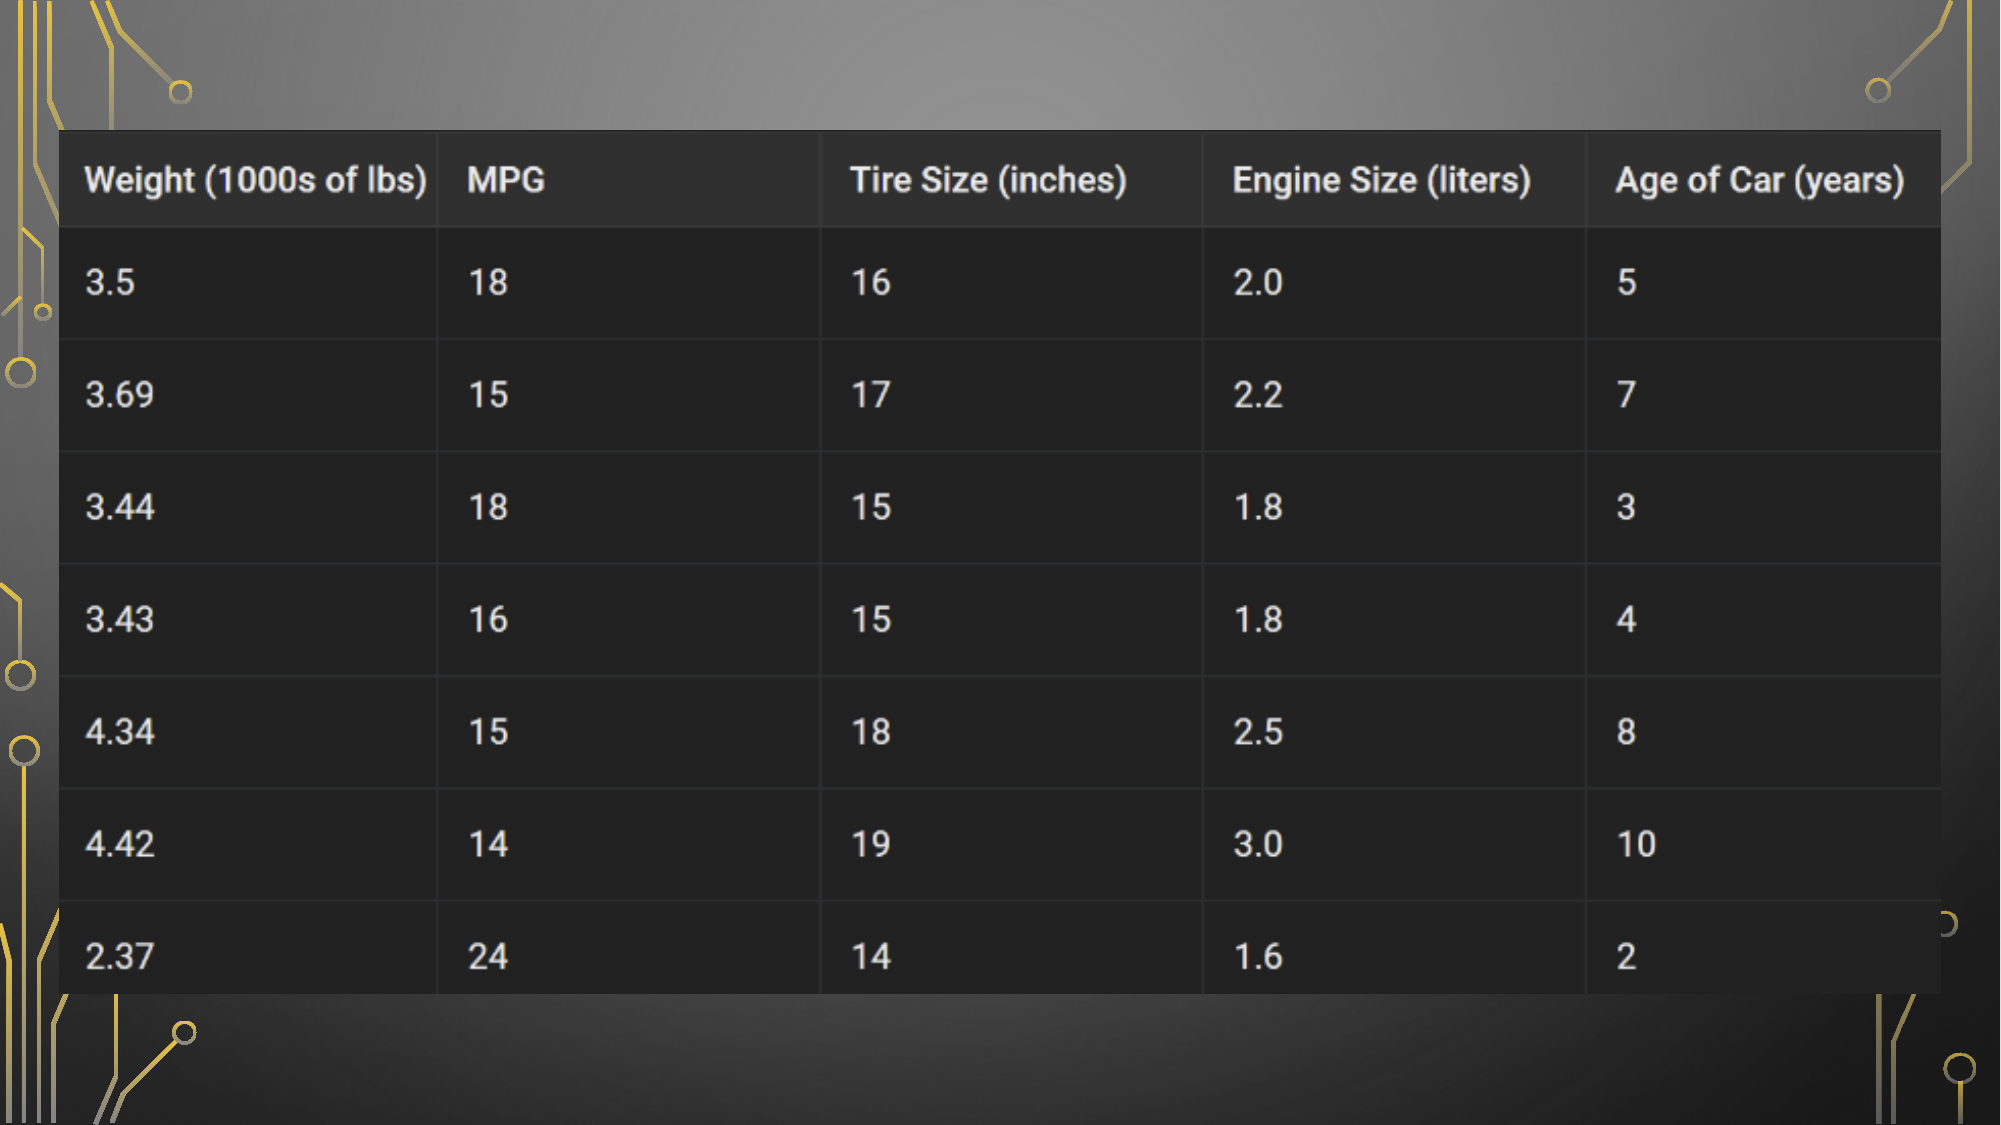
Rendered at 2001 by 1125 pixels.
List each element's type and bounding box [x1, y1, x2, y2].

picture [58, 130, 1941, 995]
